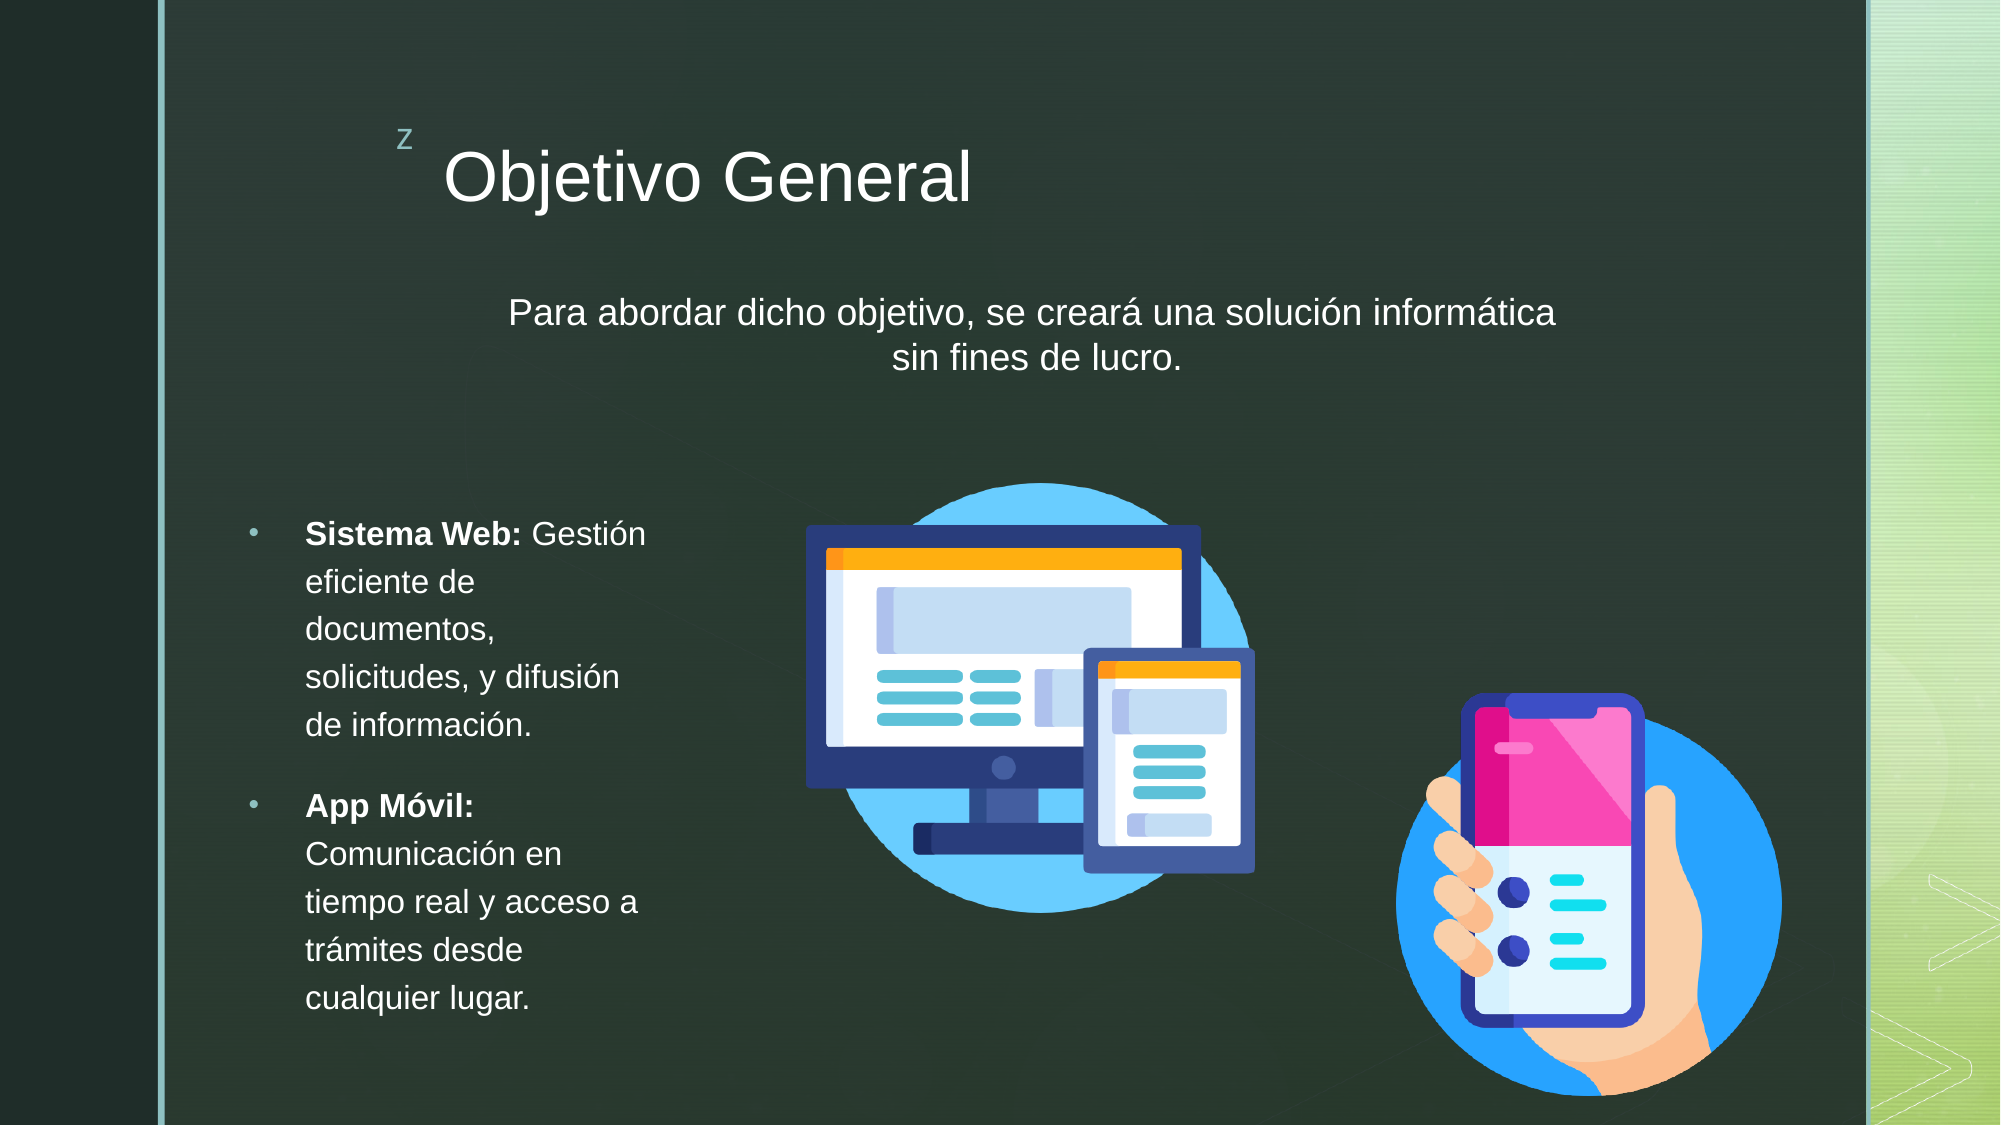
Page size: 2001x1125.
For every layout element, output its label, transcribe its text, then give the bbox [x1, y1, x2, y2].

title Objetivo General [428, 132, 1000, 239]
picture [806, 473, 1255, 922]
picture [1871, 0, 2001, 1125]
list Sistema Web: Gestión eficiente de documentos, solicitudes, y difusión de información. App Móvil: Comunicación en tiempo real y acceso a trámites desde cualquier lugar. [233, 443, 675, 1077]
picture [1386, 692, 1790, 1096]
text_box Para abordar dicho objetivo, se creará una solución informática sin fines de lucro. [418, 280, 1582, 430]
